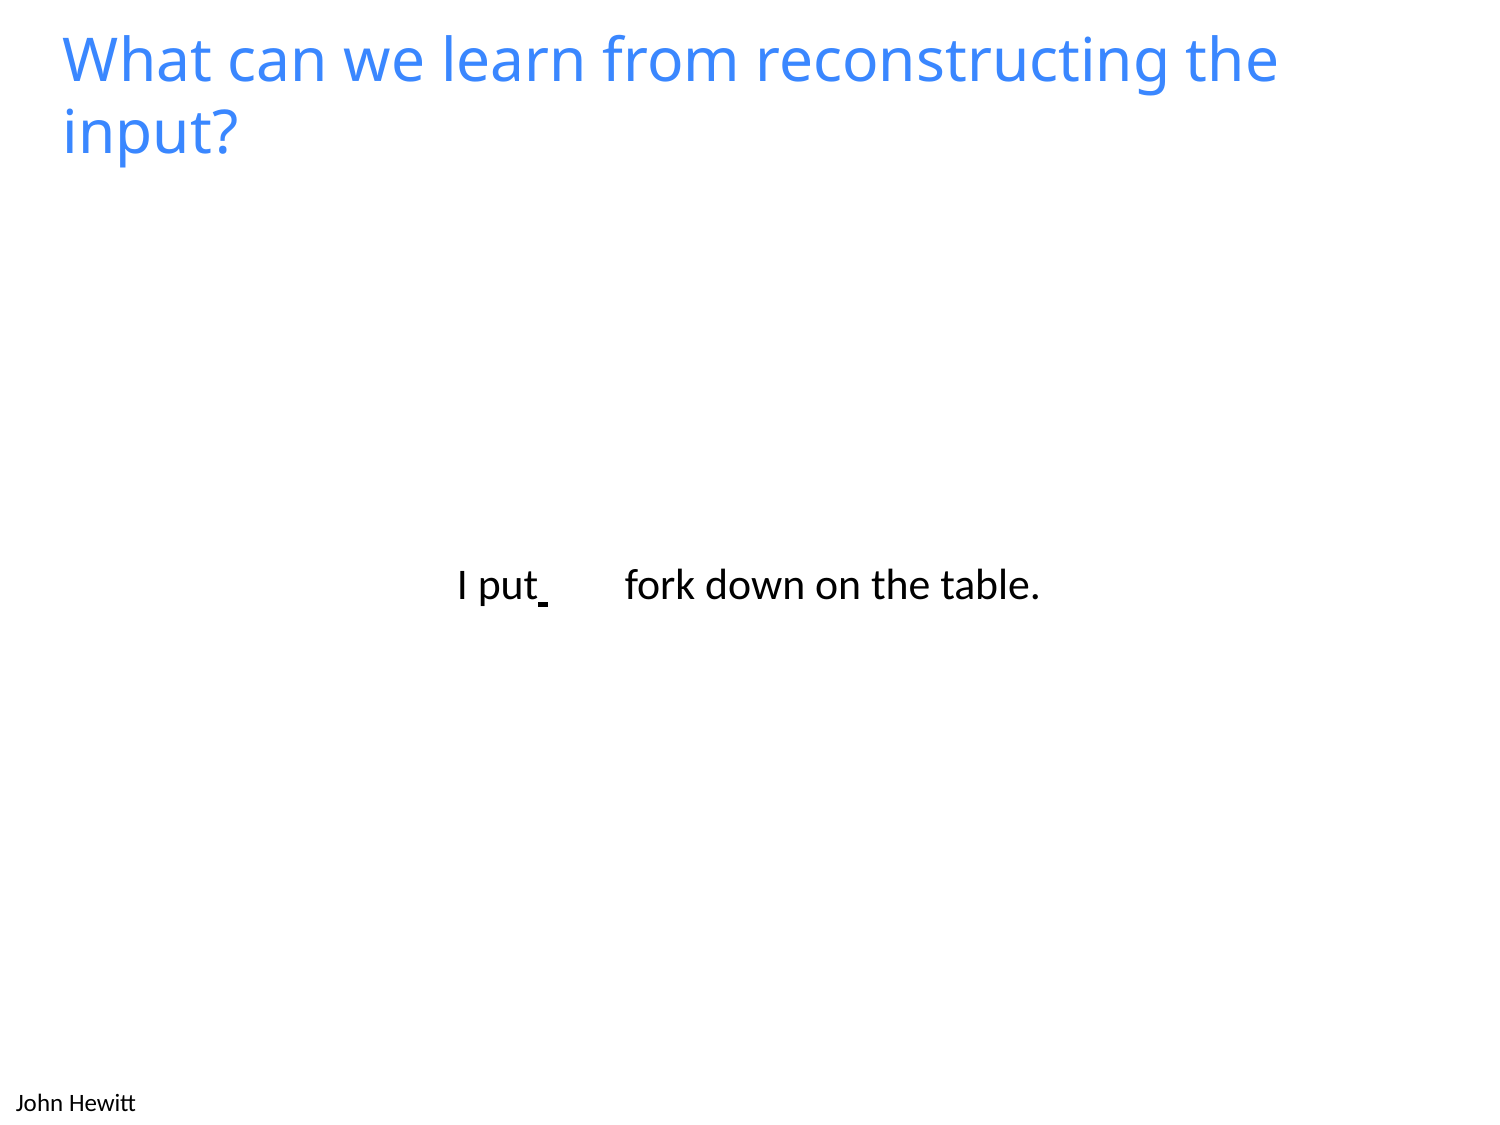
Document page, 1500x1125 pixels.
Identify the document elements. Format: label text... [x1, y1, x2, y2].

text_box John Hewitt [1, 1079, 152, 1125]
title What can we learn from reconstructing the input? [63, 20, 1434, 171]
text_box I put fork down on the table. [455, 553, 1044, 608]
